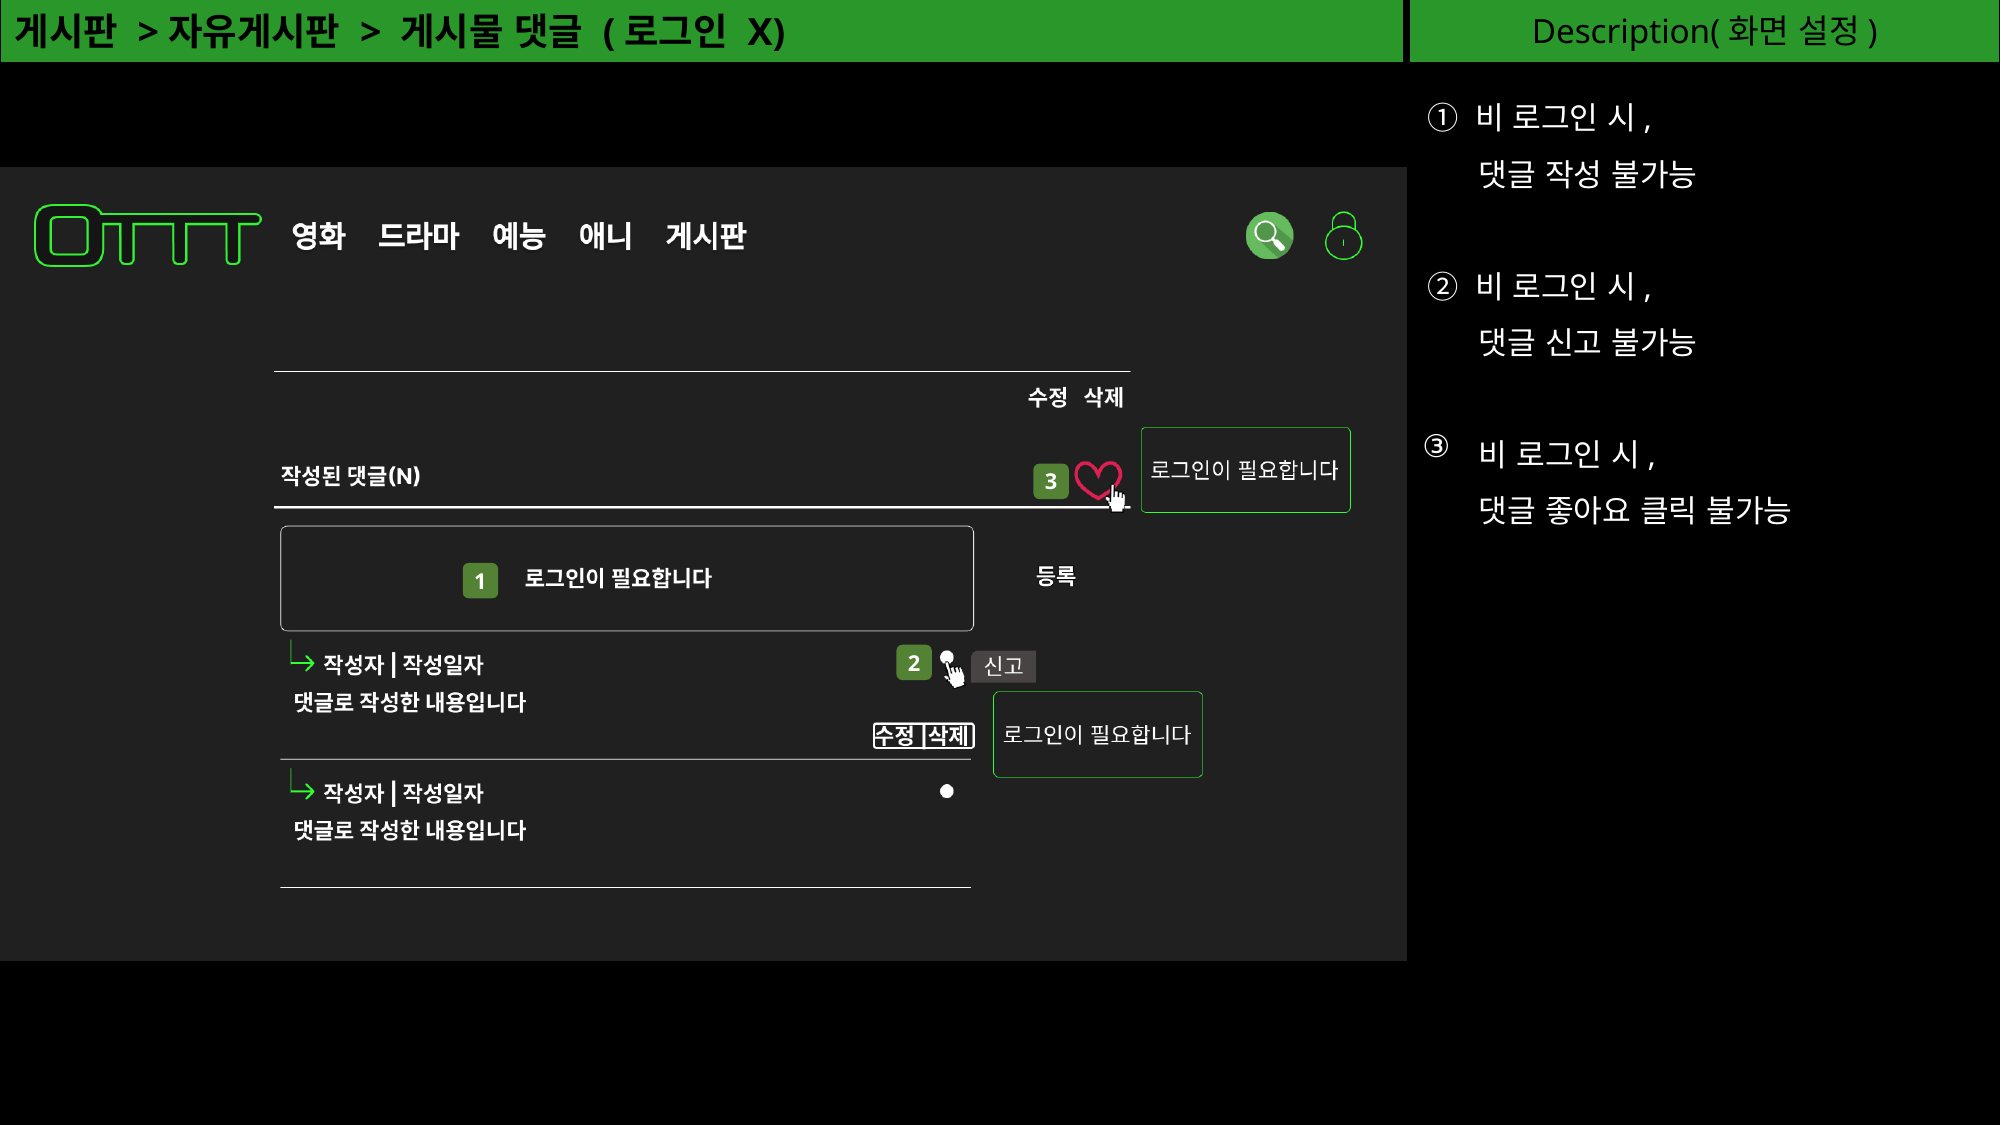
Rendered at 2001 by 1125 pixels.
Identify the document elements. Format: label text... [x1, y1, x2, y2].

text_box [1409, 69, 1985, 1058]
picture [0, 167, 1407, 961]
text_box ③ [1407, 418, 1470, 472]
text_box 게시판 >자유게시판 > 게시물 댓글 (로그인 X) [0, 0, 1405, 64]
text_box Description(화면 설정) [1409, 0, 2000, 64]
